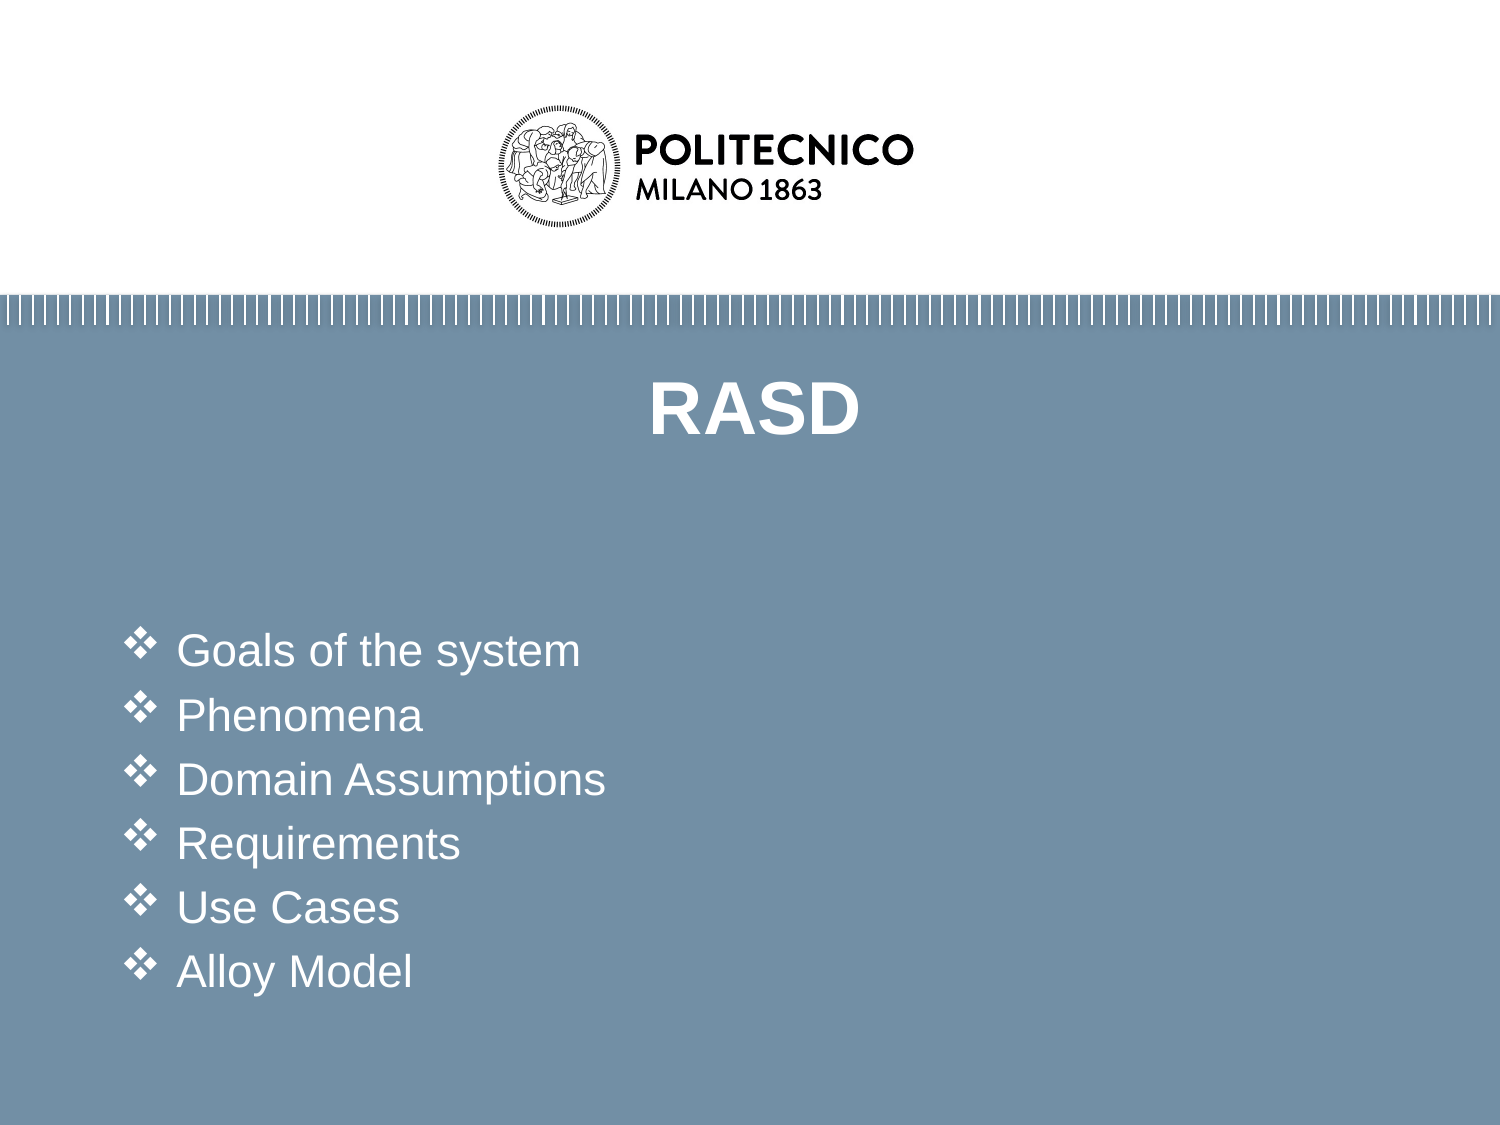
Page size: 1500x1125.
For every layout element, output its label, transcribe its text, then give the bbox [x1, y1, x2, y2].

text_box RASD [117, 352, 1393, 512]
text_box Goals of the system Phenomena Domain Assumptions Requirements Use Cases Alloy Model [105, 613, 1381, 1059]
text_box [7, 294, 1491, 325]
text_box [0, 294, 1500, 1125]
picture [452, 59, 959, 274]
